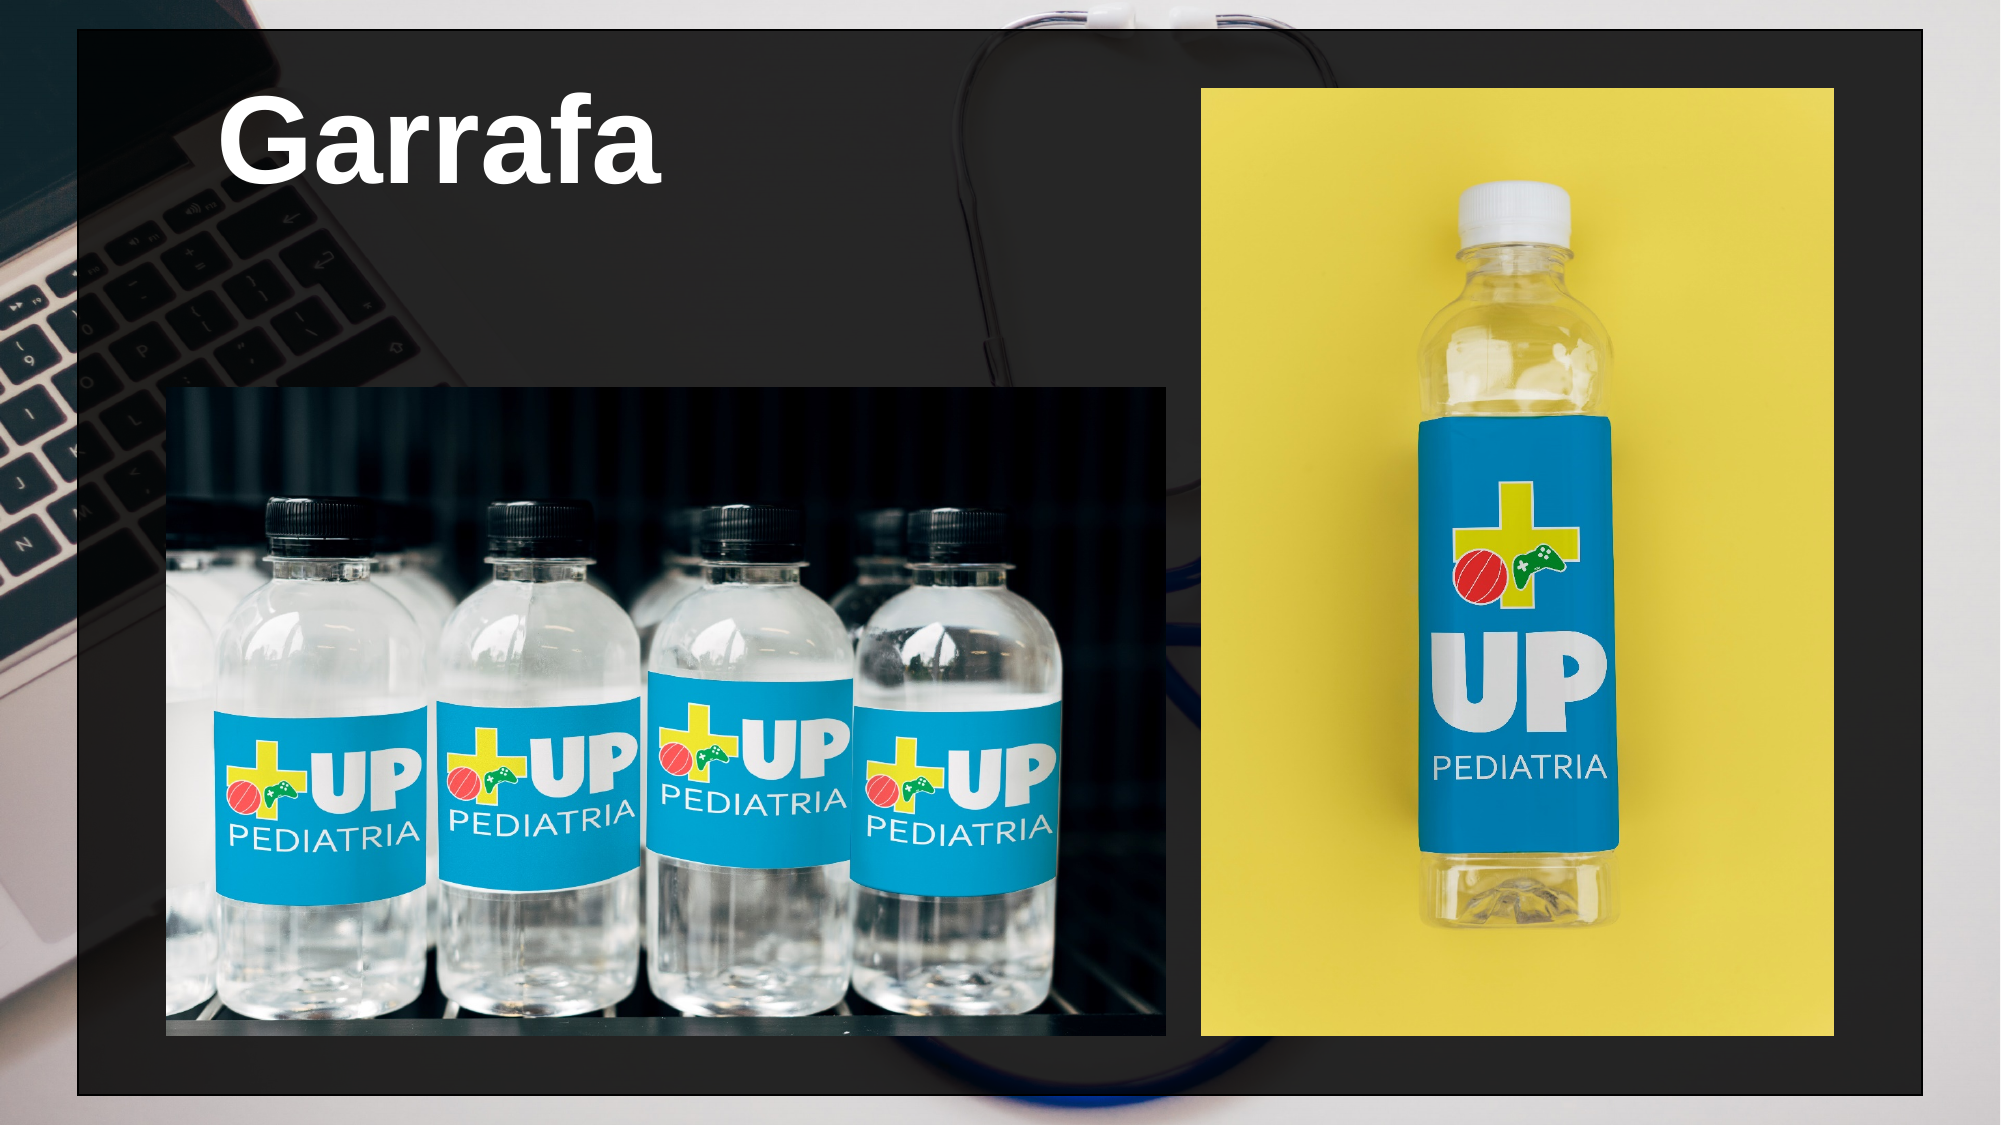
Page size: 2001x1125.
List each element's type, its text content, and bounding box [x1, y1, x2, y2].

text_box [77, 29, 1923, 1096]
picture [0, 0, 2001, 1125]
text_box Garrafa [166, 51, 1362, 216]
